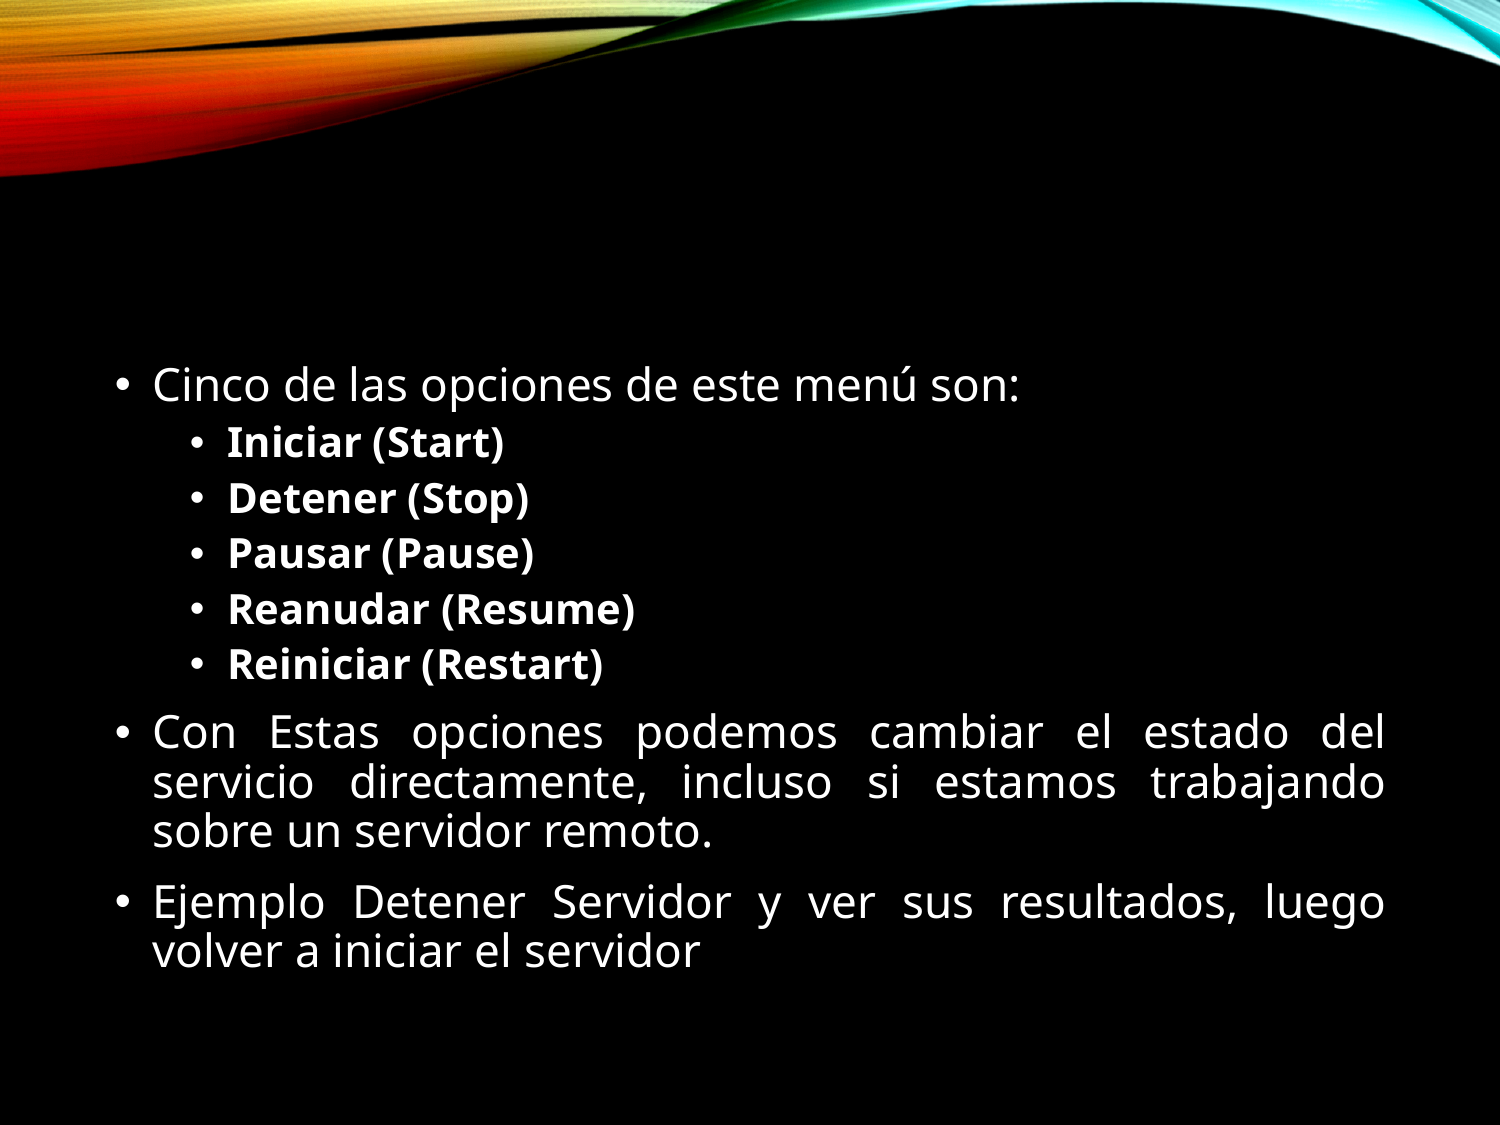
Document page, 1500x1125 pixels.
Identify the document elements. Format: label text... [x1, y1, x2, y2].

picture [0, 0, 1500, 178]
list Cinco de las opciones de este menú son: Iniciar (Start) Detener (Stop) Pausar (Pause) Reanudar (Resume) Reiniciar (Restart) Con Estas opciones podemos cambiar el estado del servicio directamente, incluso si estamos trabajando sobre un servidor remoto. Ejemplo Detener Servidor y ver sus resultados, luego volver a iniciar el servidor [99, 354, 1403, 1059]
